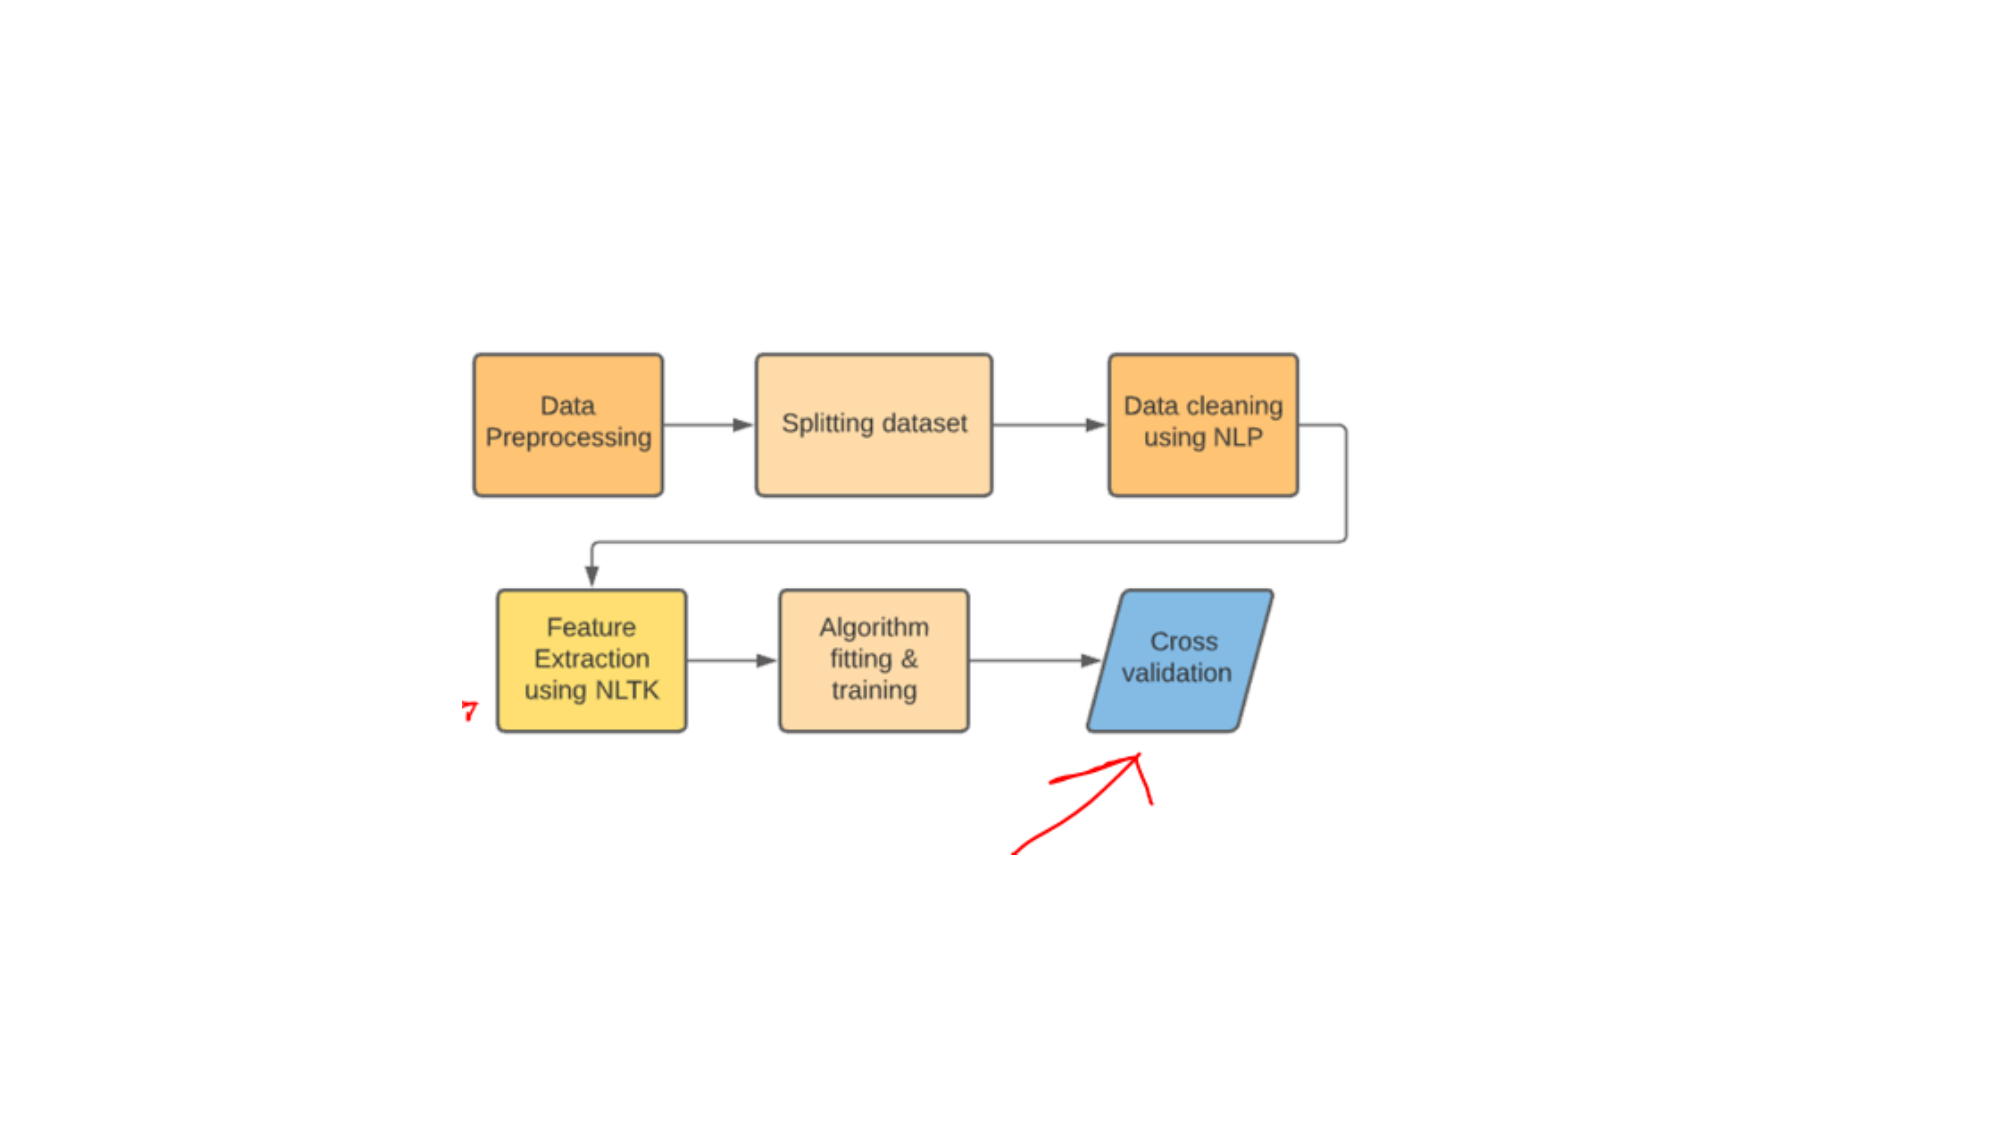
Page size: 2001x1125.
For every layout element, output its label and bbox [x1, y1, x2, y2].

picture [462, 335, 1419, 855]
